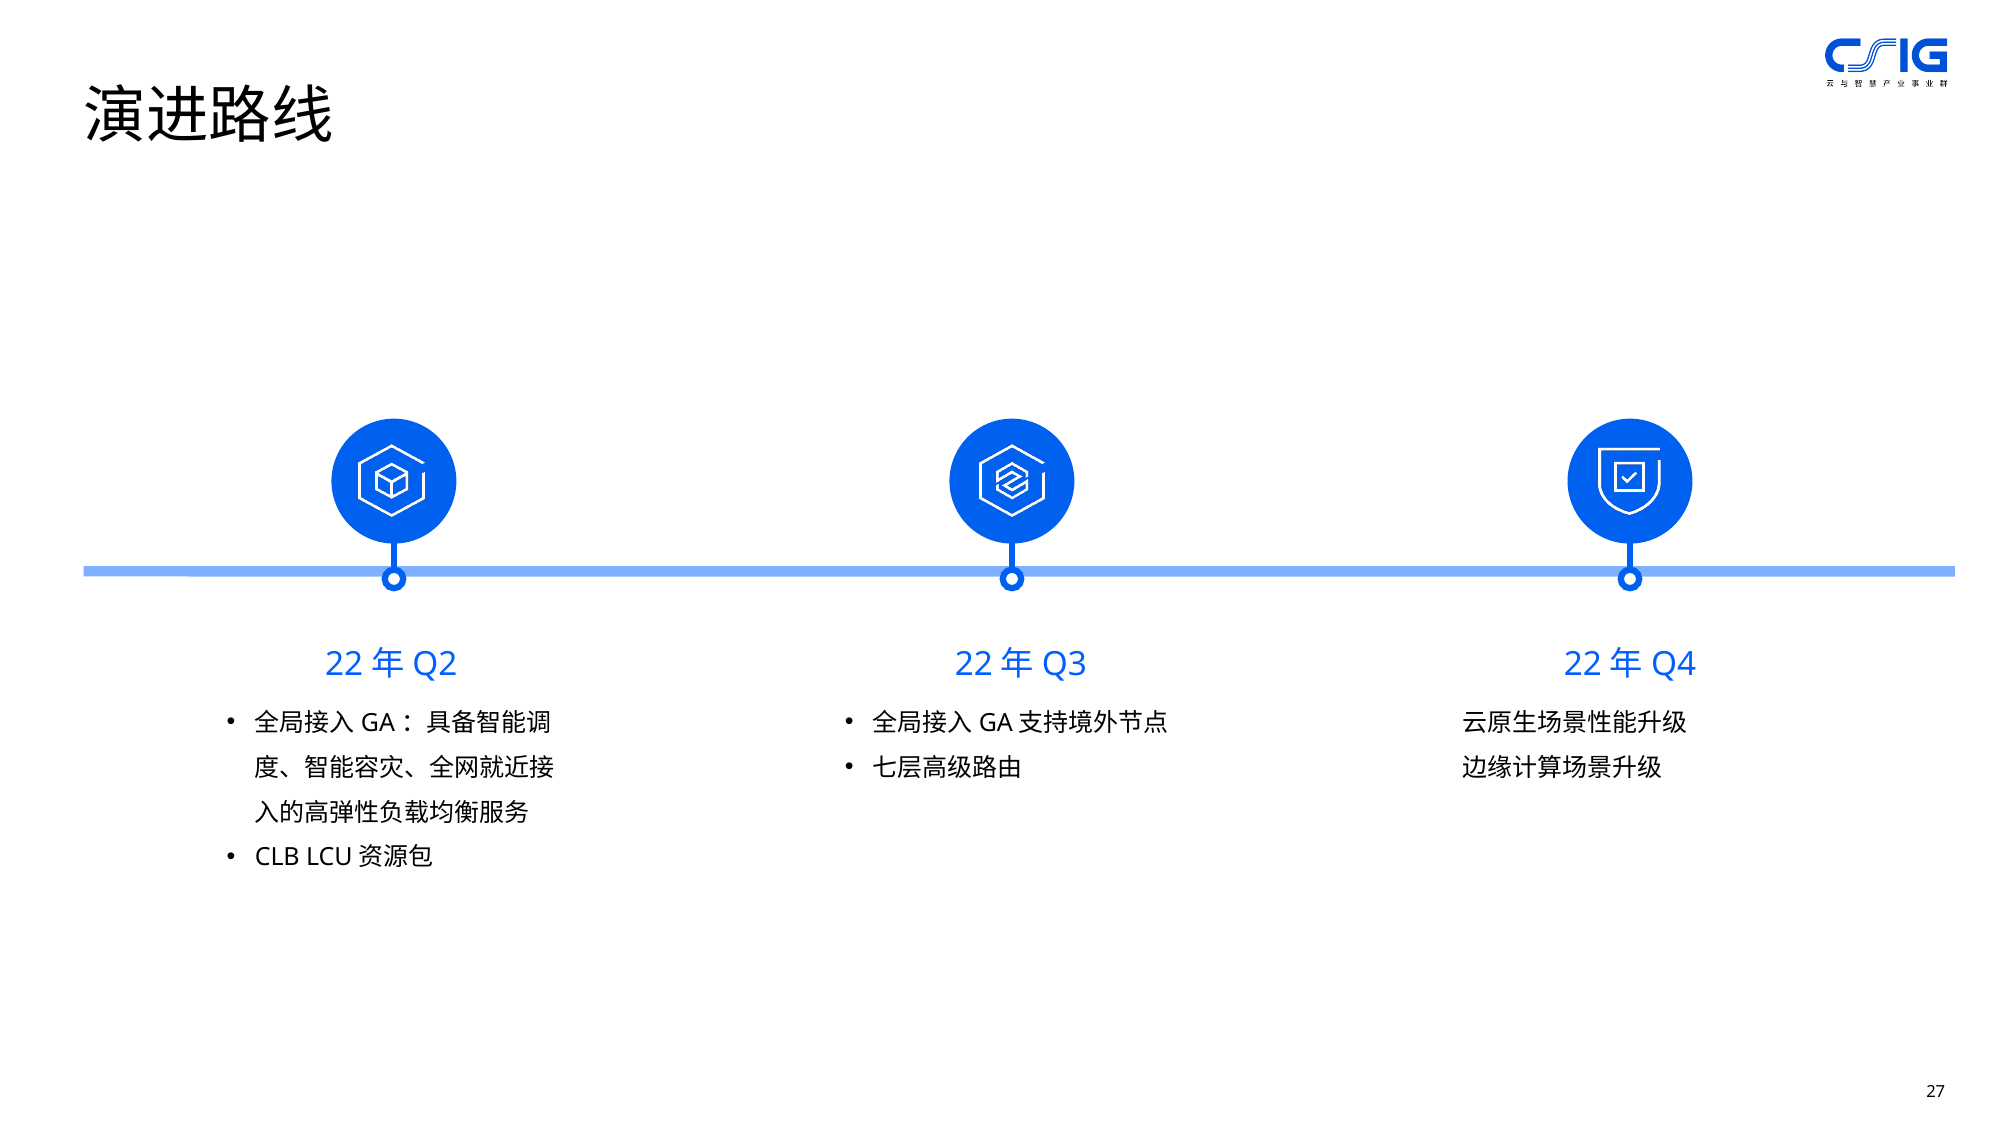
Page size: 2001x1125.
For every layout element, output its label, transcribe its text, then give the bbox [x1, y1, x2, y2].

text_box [1462, 418, 1798, 778]
picture [1819, 31, 1955, 93]
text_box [844, 418, 1180, 823]
slide_number 27 [1916, 1072, 1956, 1111]
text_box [226, 418, 562, 869]
text_box 演进路线 [83, 60, 1168, 150]
